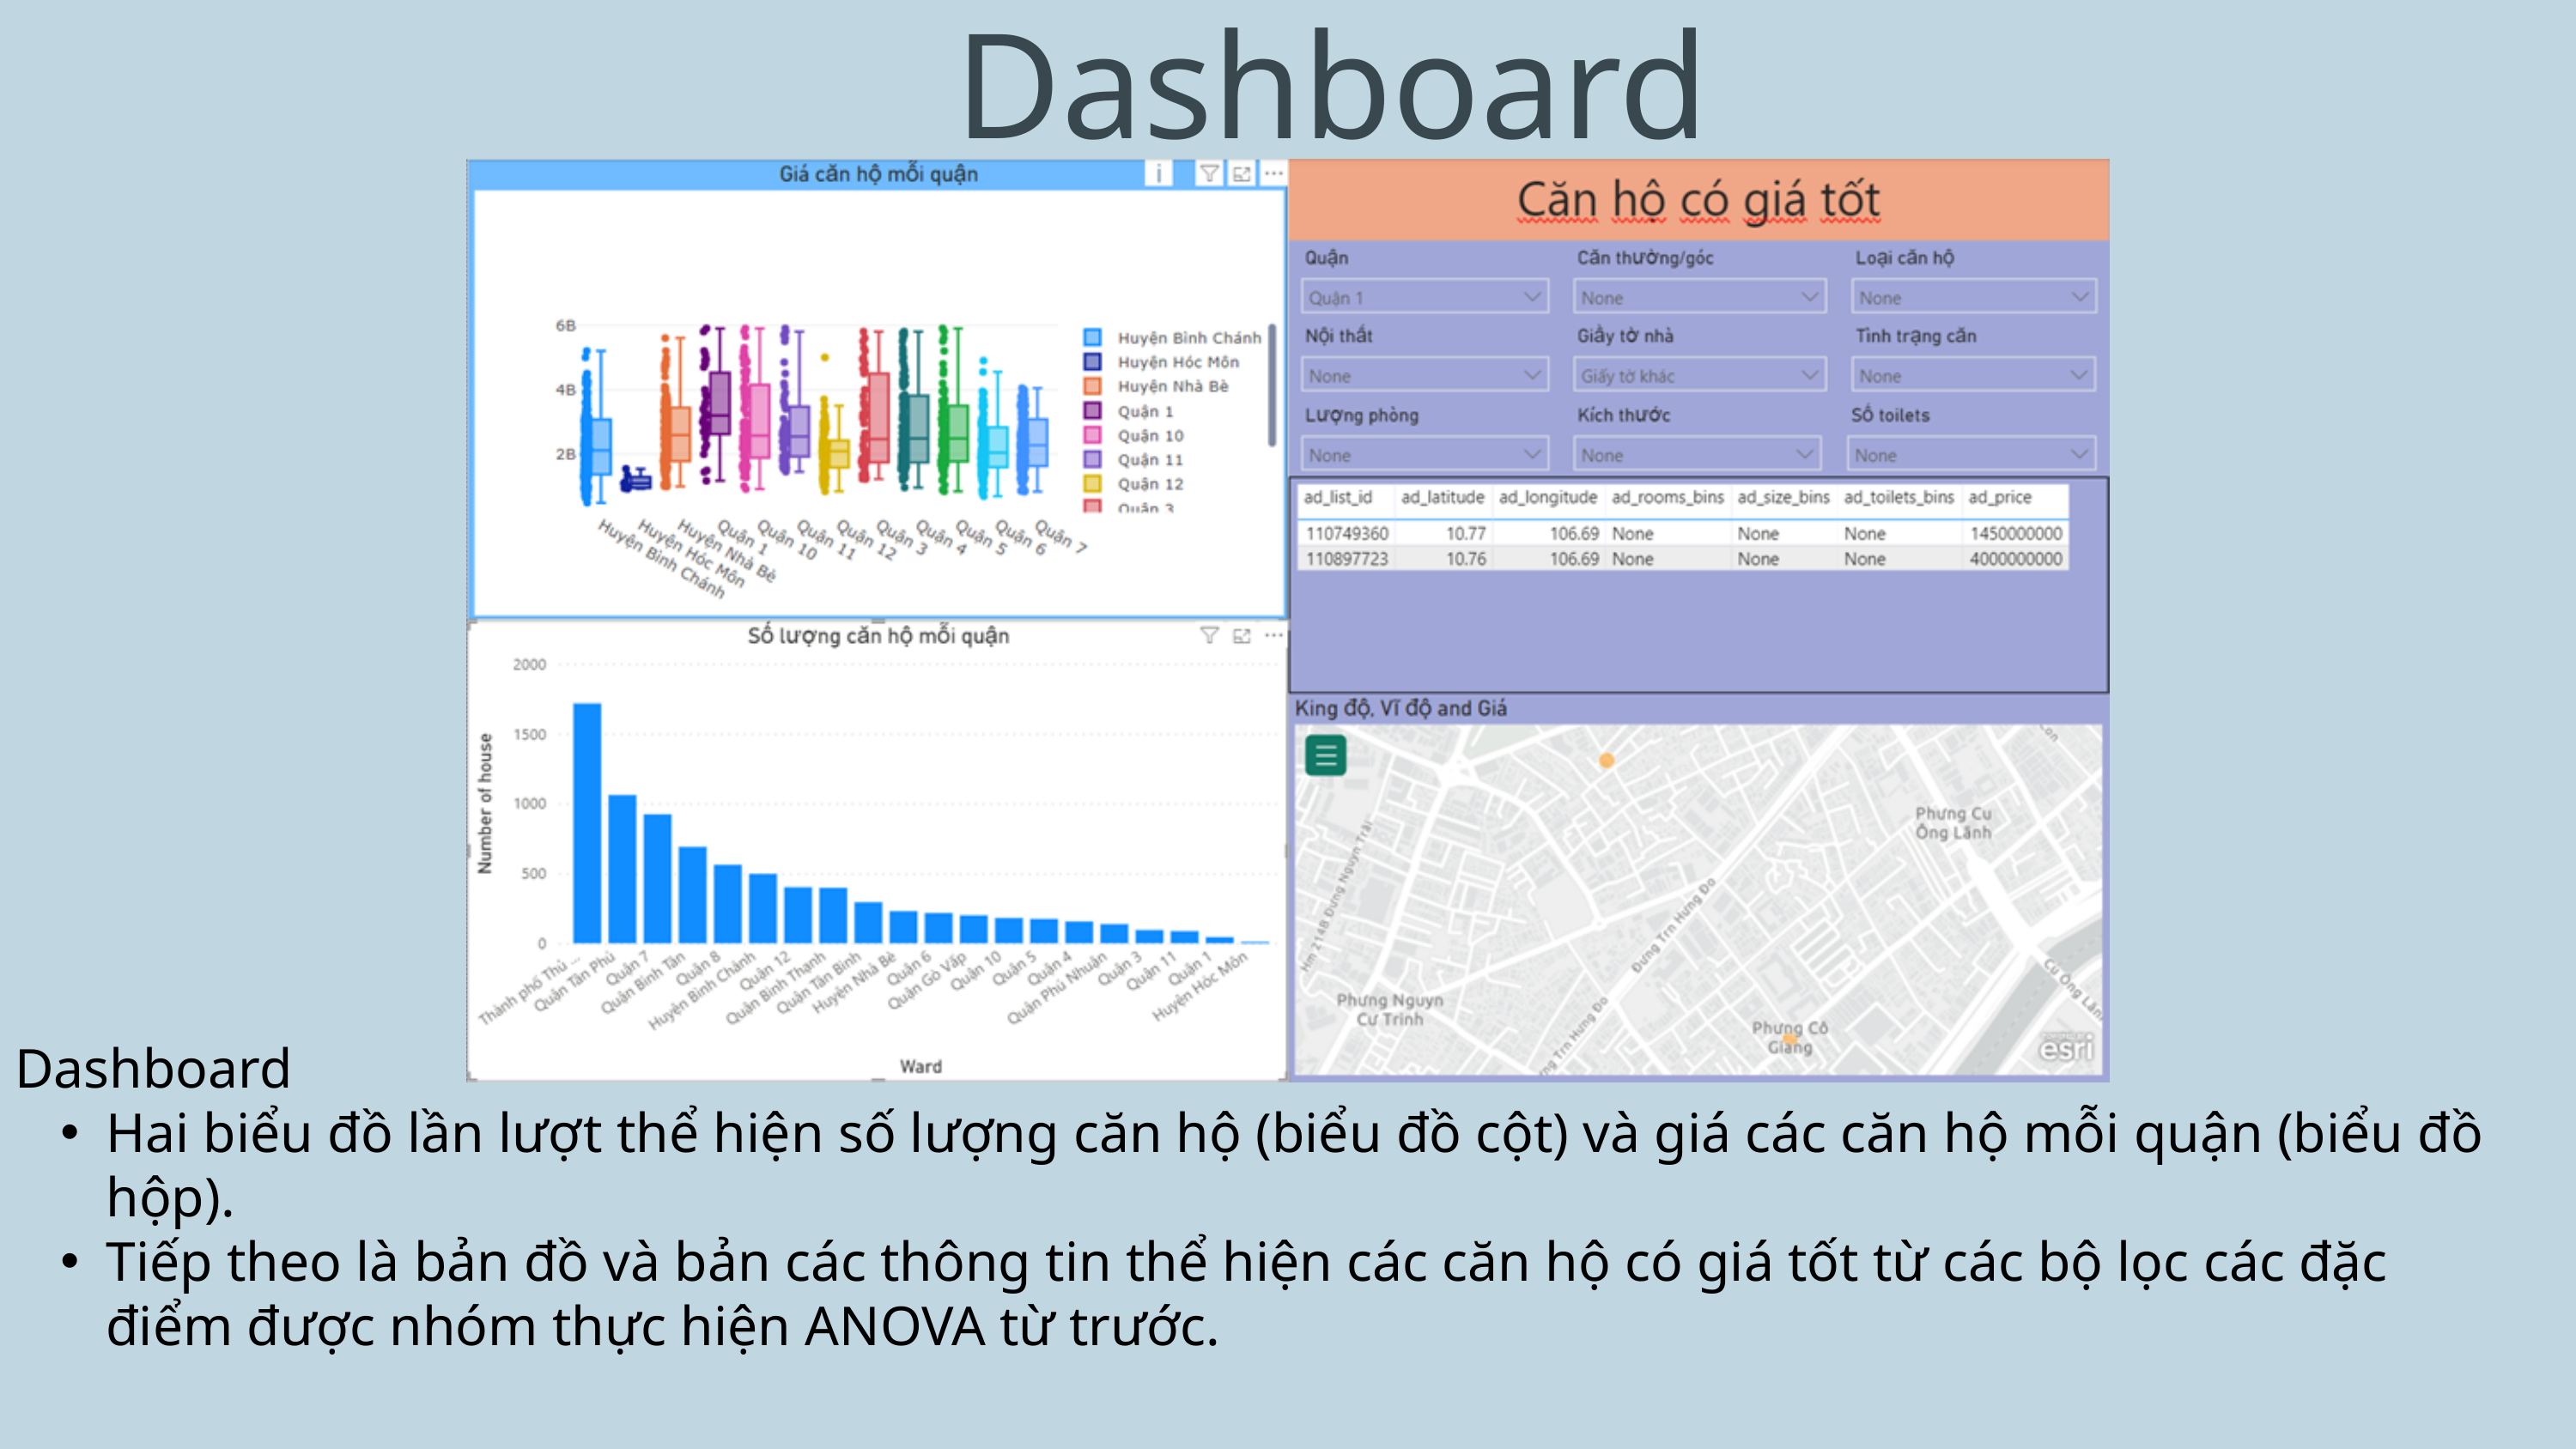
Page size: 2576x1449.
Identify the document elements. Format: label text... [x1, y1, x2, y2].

text_box Dashboard Hai biểu đồ lần lượt thể hiện số lượng căn hộ (biểu đồ cột) và giá các căn hộ mỗi quận (biểu đồ hộp). Tiếp theo là bản đồ và bản các thông tin thể hiện các căn hộ có giá tốt từ các bộ lọc các đặc điểm được nhóm thực hiện ANOVA từ trước. [15, 1034, 2527, 1422]
text_box [466, 159, 2110, 1034]
text_box Dashboard [704, 21, 1960, 168]
